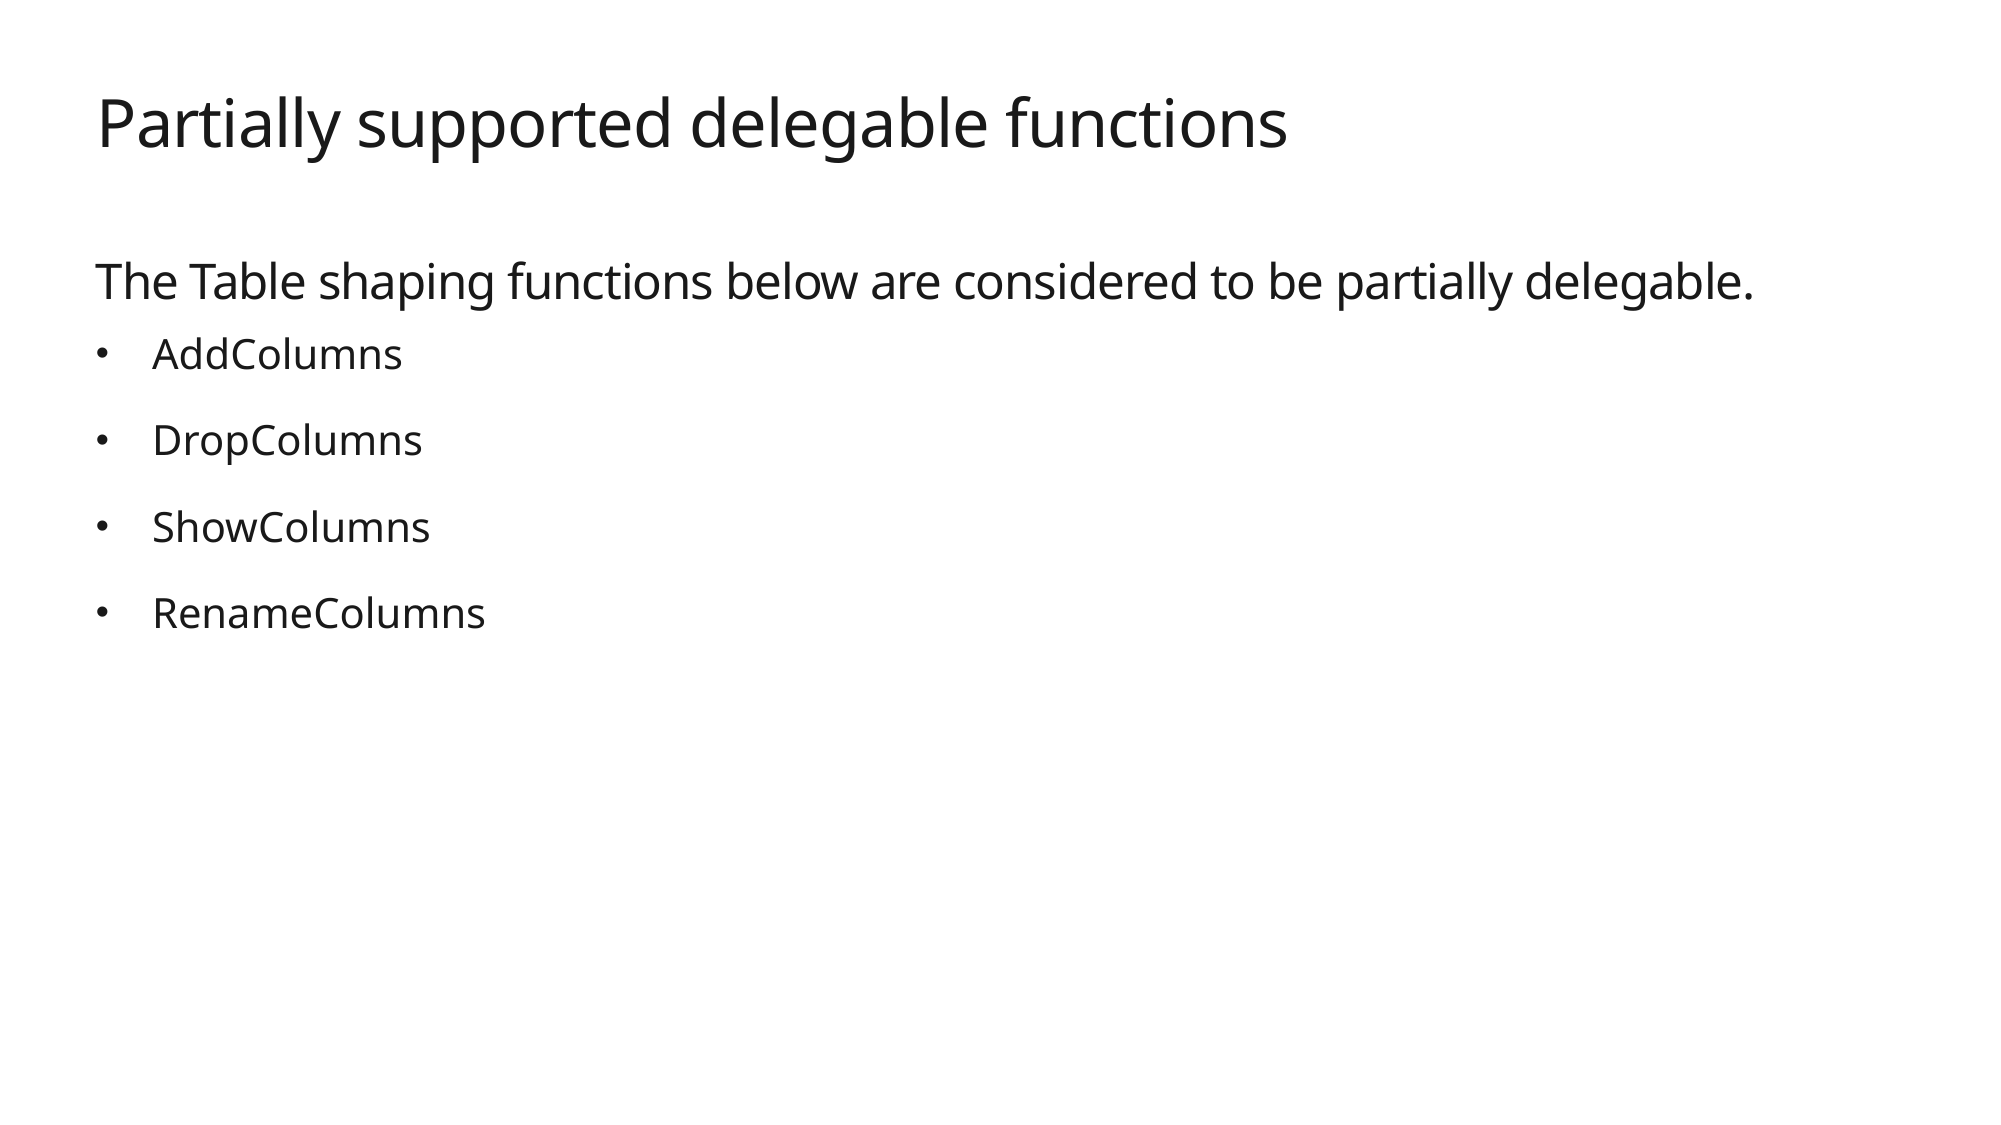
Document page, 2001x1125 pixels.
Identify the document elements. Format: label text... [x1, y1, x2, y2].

list The Table shaping functions below are considered to be partially delegable. AddColumns DropColumns ShowColumns RenameColumns [95, 235, 1904, 683]
title Partially supported delegable functions [96, 75, 1904, 165]
